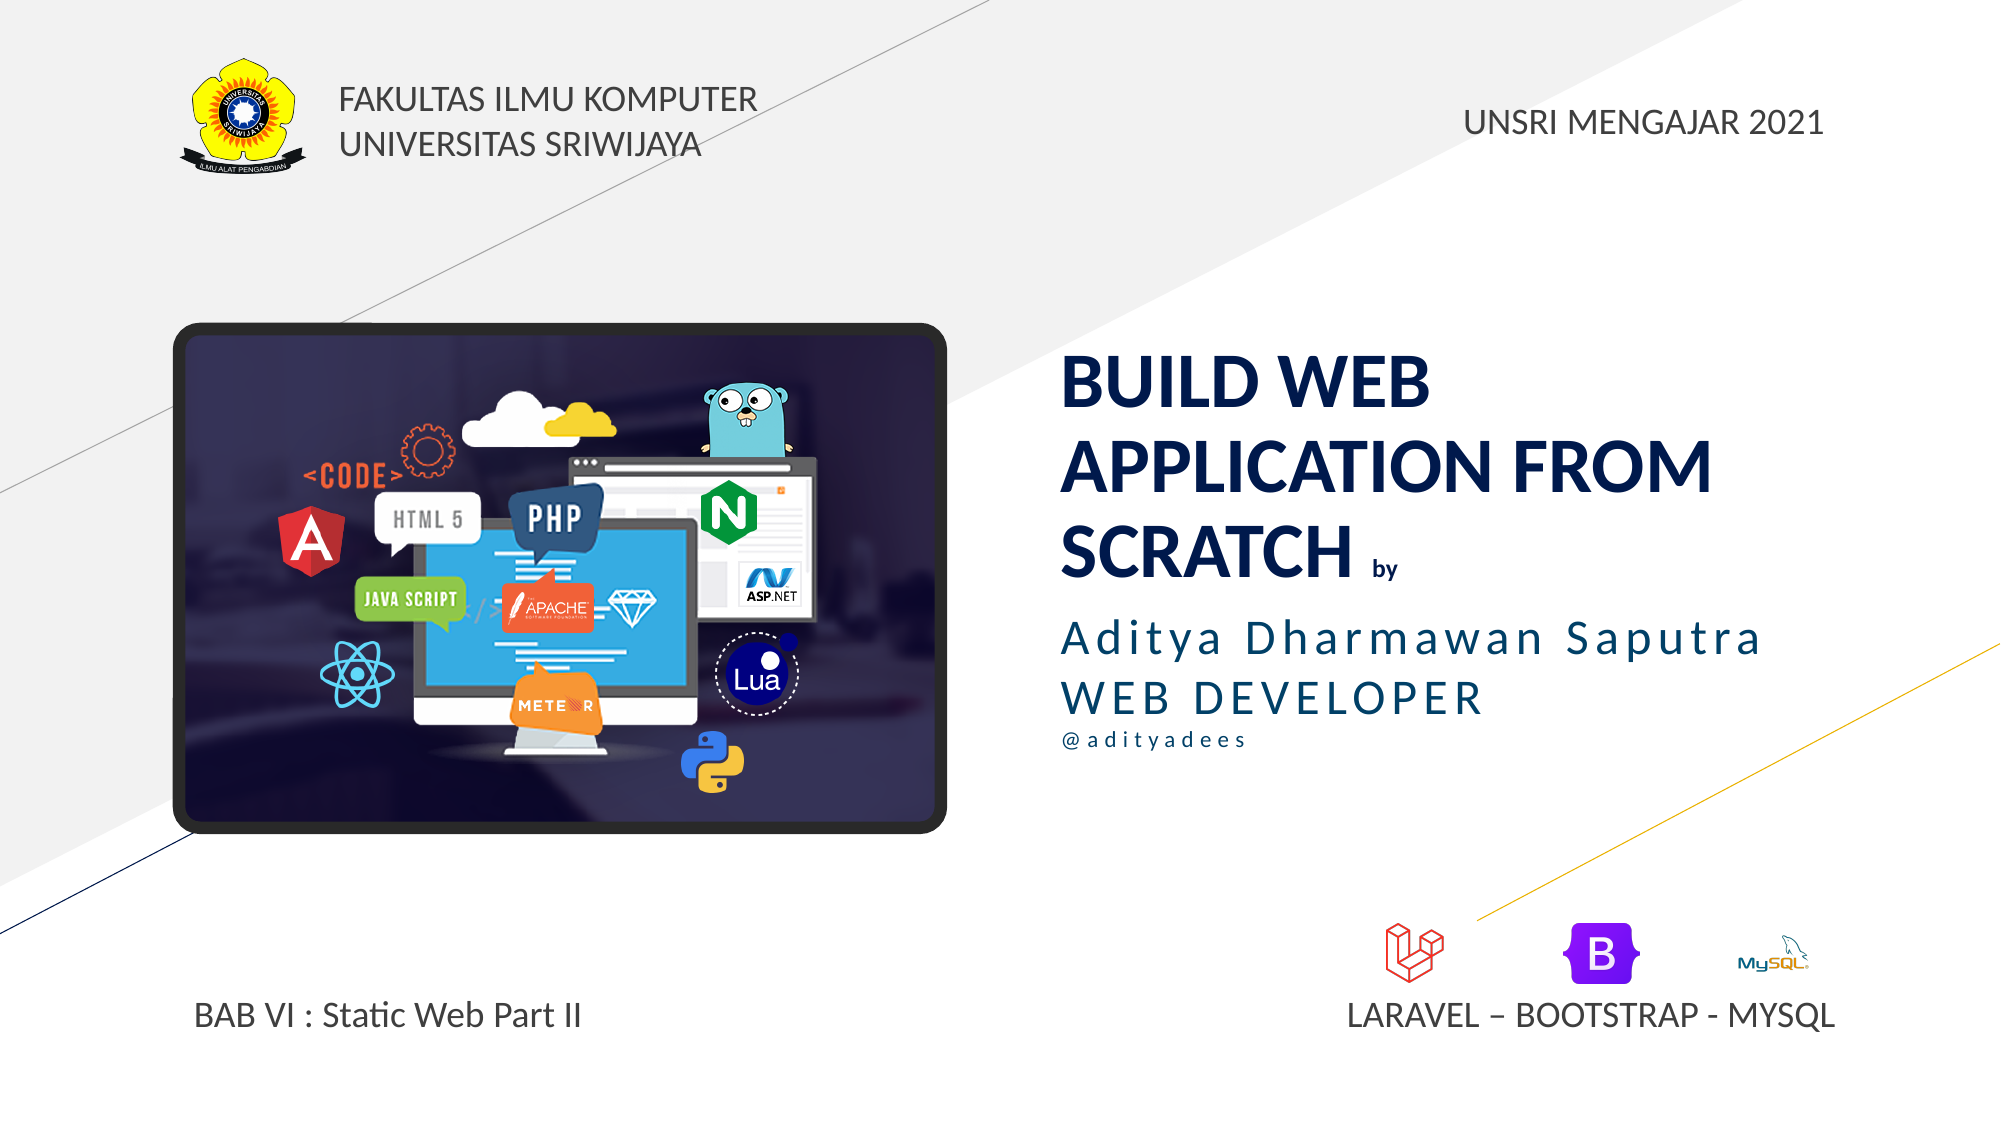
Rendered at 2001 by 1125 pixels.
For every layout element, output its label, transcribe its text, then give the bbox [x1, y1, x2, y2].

title BUILD WEB APPLICATION FROM SCRATCH by [1045, 329, 1842, 595]
text_box UNSRI MENGAJAR 2021 [1448, 89, 1840, 150]
picture [179, 329, 941, 828]
picture [179, 58, 307, 174]
picture [1386, 923, 1444, 984]
text_box LARAVEL – BOOTSTRAP - MYSQL [1332, 982, 1851, 1043]
picture [1563, 923, 1640, 984]
picture [1728, 923, 1819, 984]
text_box FAKULTAS ILMU KOMPUTER UNIVERSITAS SRIWIJAYA [323, 67, 1155, 172]
subtitle Aditya Dharmawan Saputra WEB DEVELOPER @adityadees [1045, 597, 1843, 804]
text_box BAB VI : Static Web Part II [179, 982, 698, 1043]
